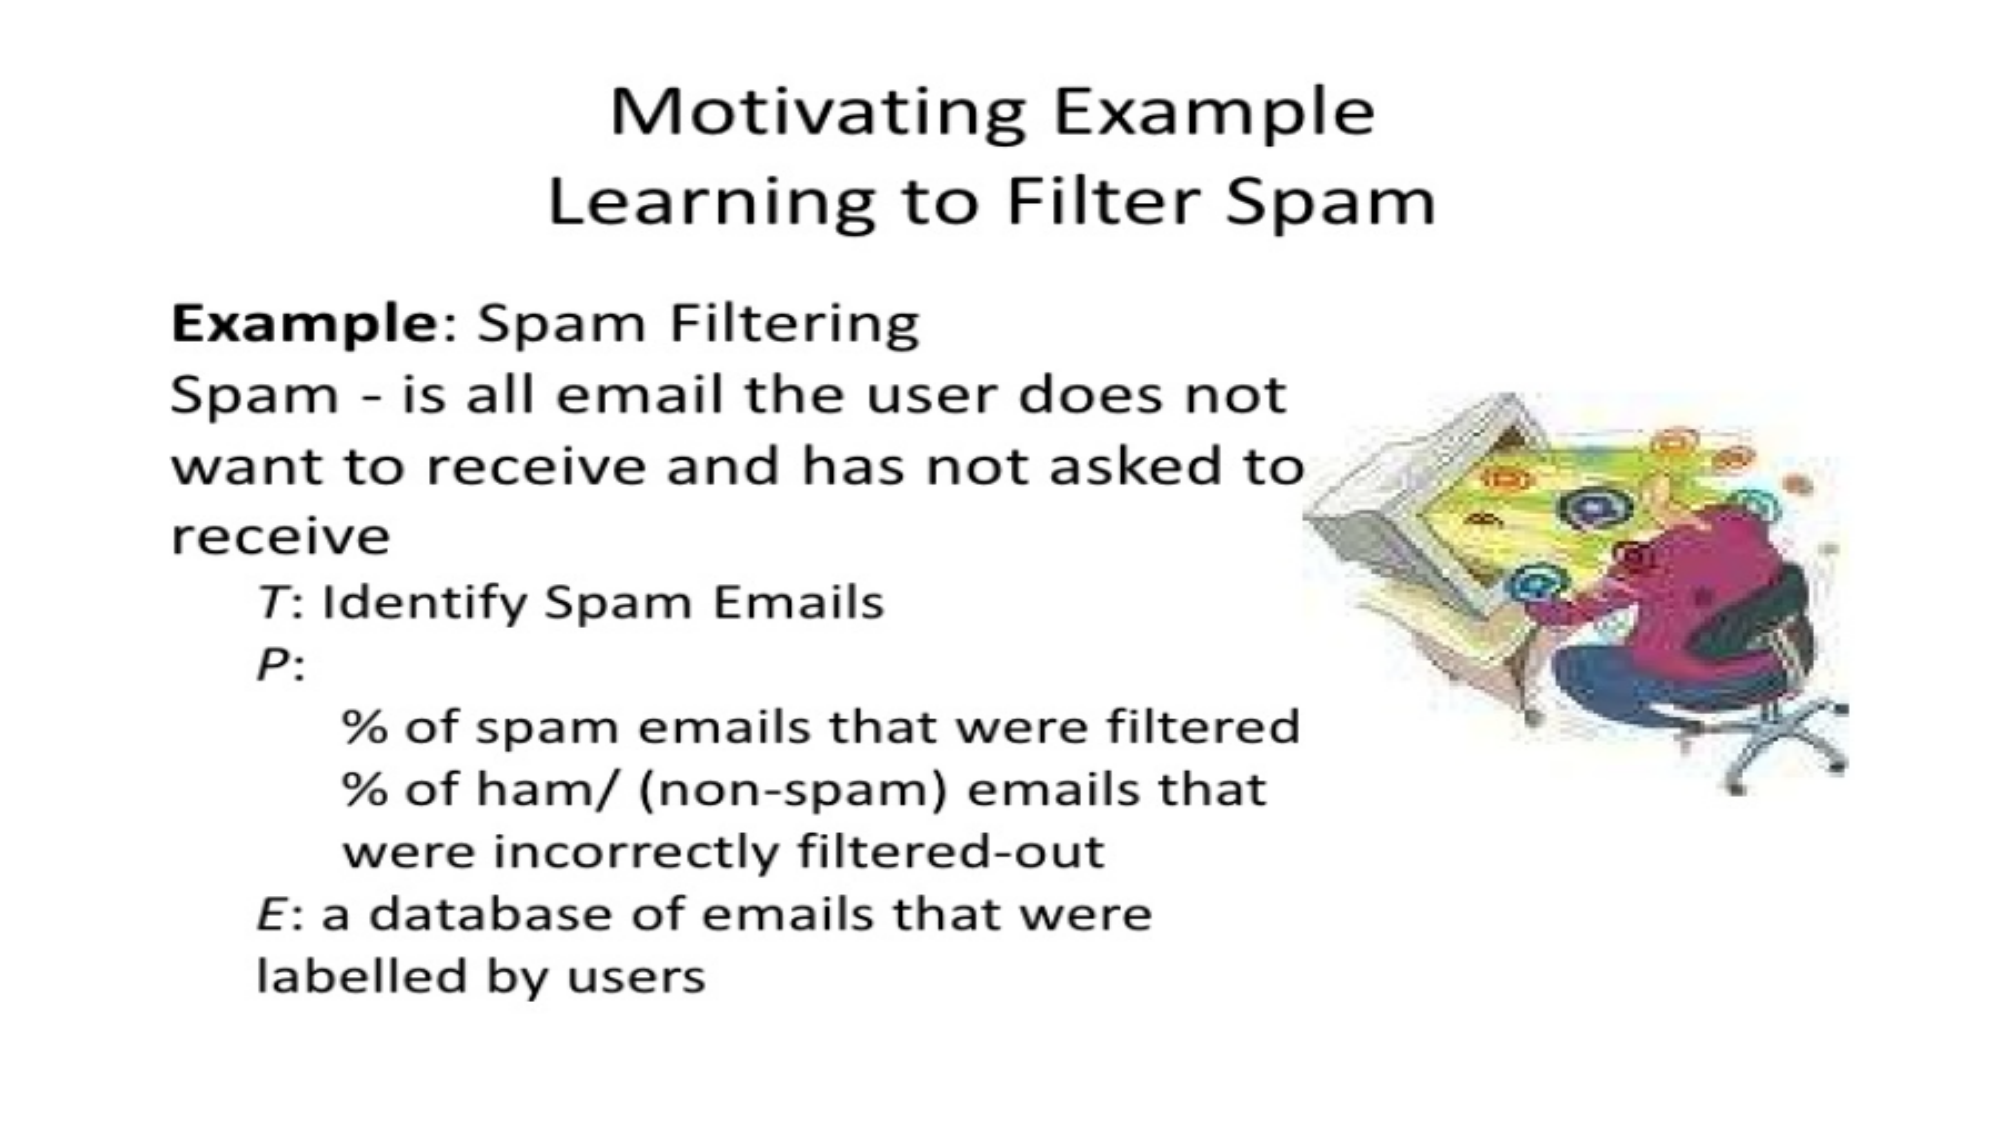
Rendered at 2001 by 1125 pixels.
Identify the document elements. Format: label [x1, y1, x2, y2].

picture [137, 59, 1863, 1014]
